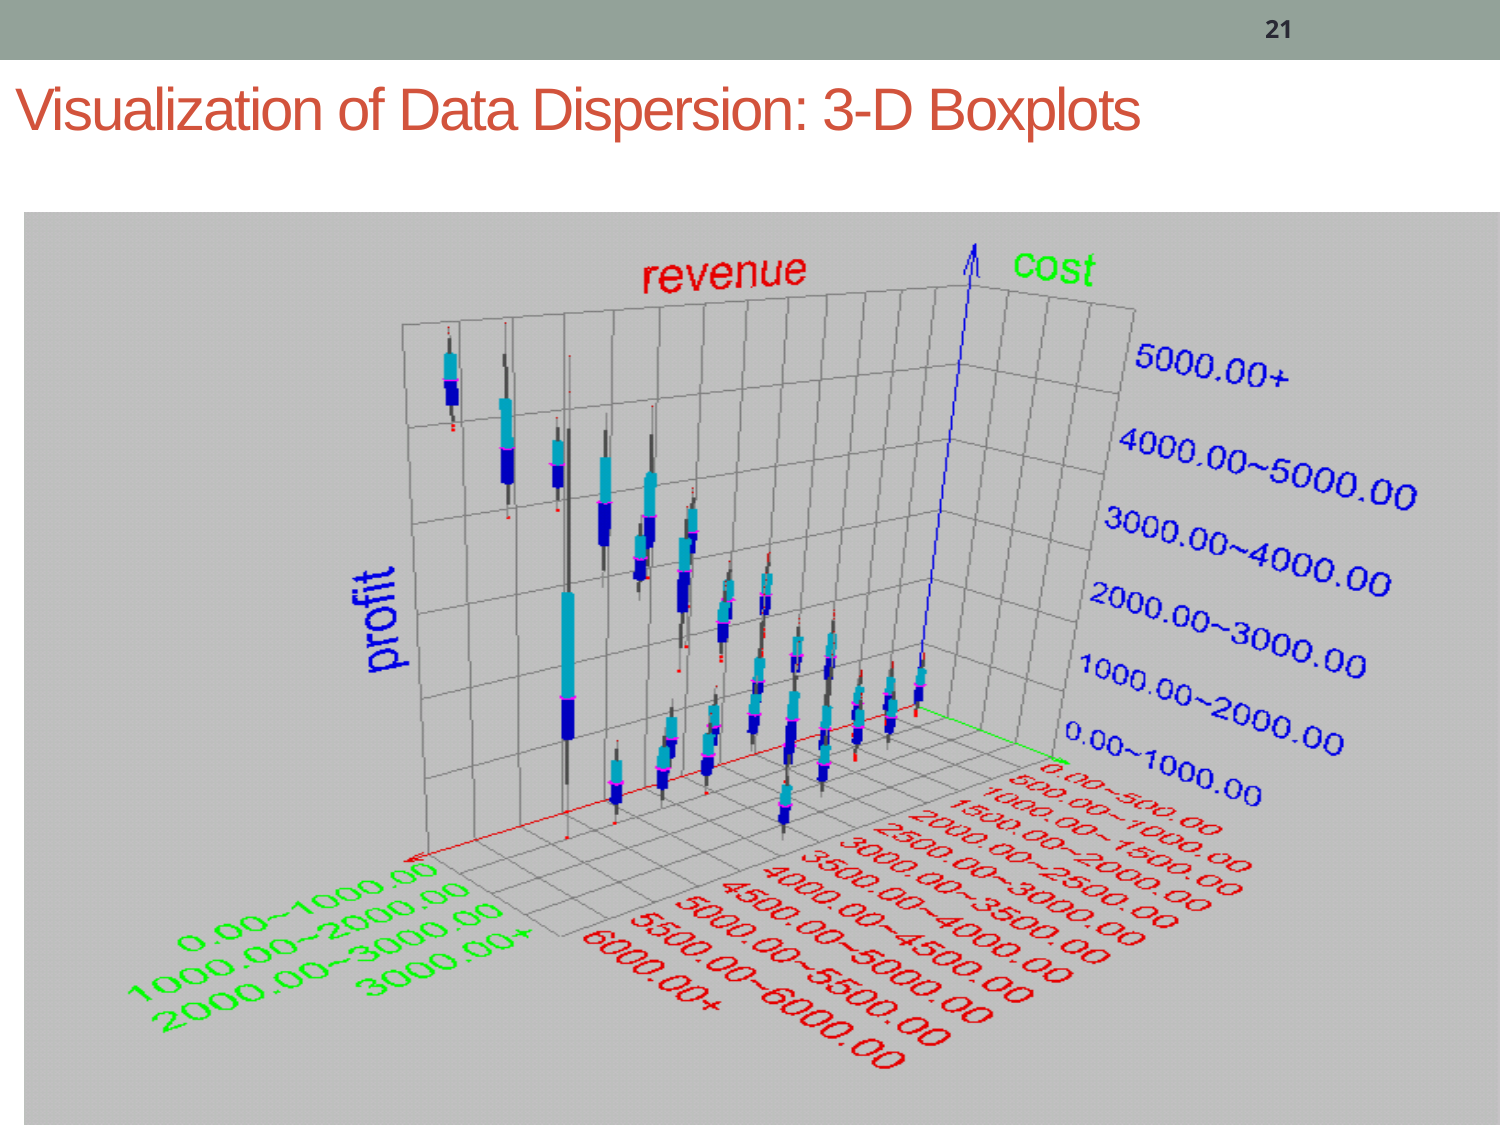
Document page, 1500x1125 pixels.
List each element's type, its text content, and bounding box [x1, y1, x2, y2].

slide_number 21 [1250, 3, 1425, 57]
picture [24, 212, 1500, 1125]
title Visualization of Data Dispersion: 3-D Boxplots [0, 62, 1500, 150]
